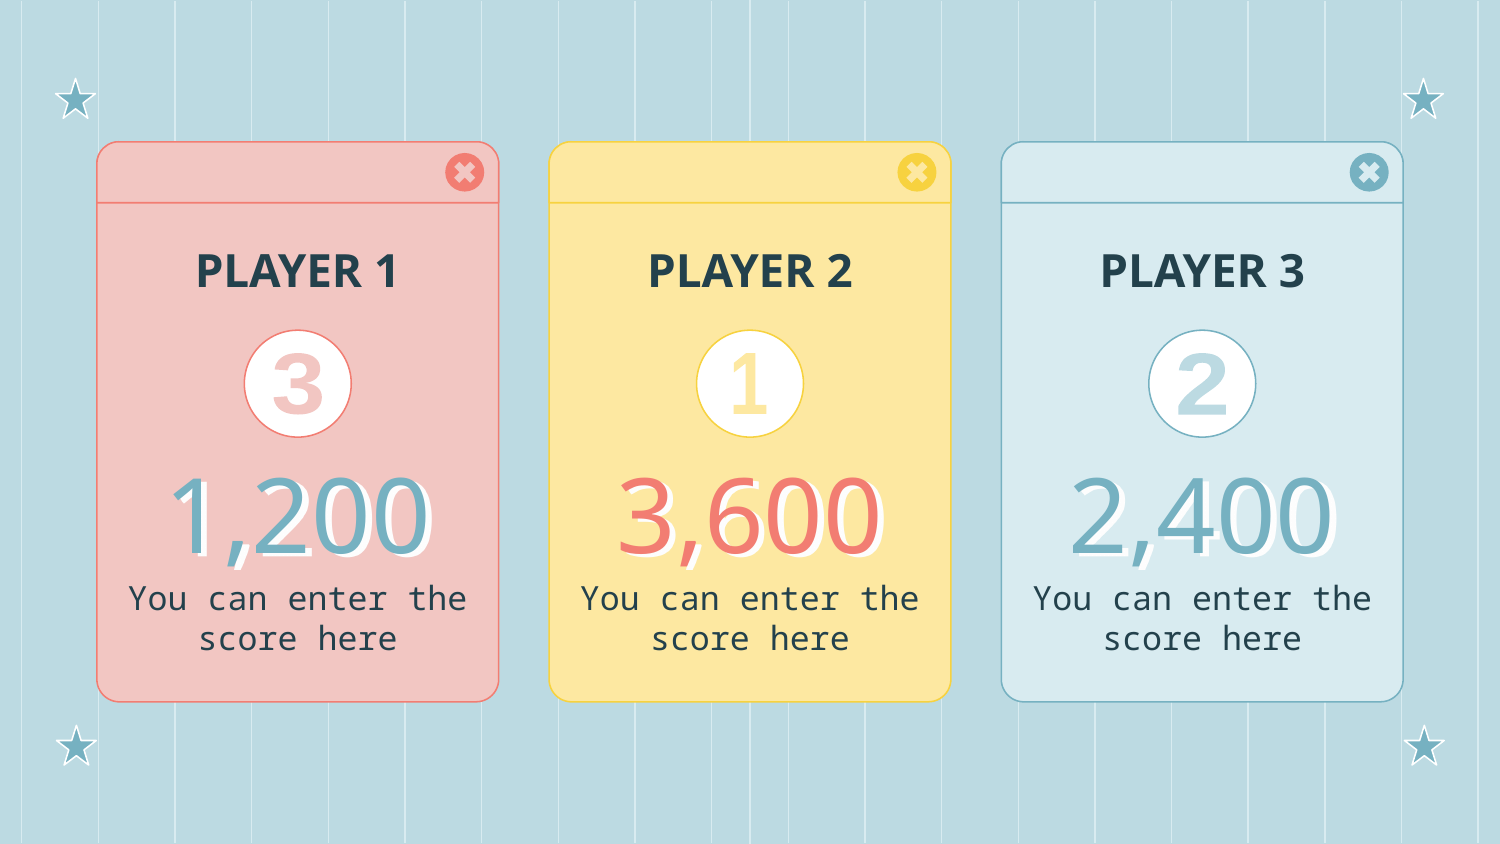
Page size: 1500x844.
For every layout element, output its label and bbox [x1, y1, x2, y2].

text_box [96, 141, 499, 703]
text_box [548, 141, 952, 703]
text_box [1001, 141, 1404, 703]
